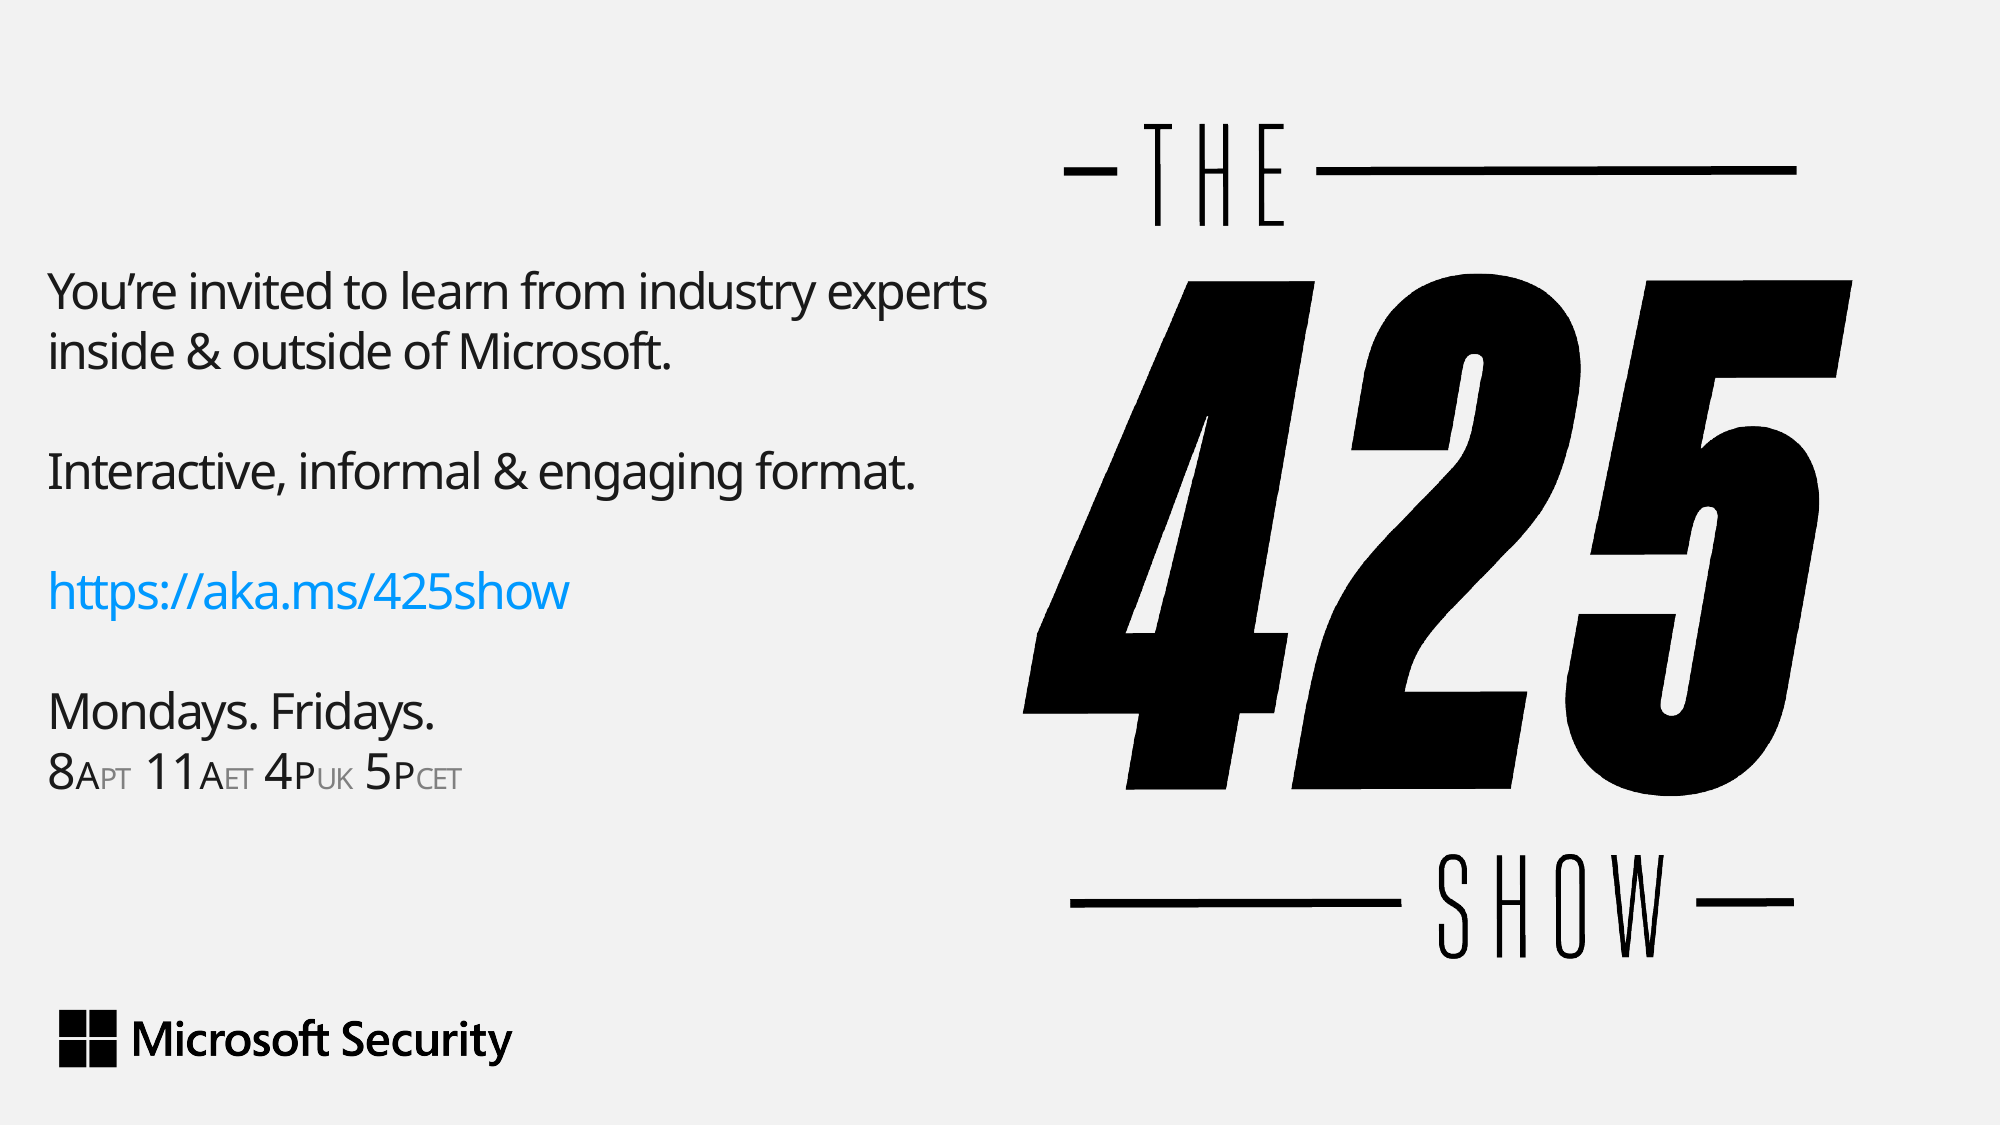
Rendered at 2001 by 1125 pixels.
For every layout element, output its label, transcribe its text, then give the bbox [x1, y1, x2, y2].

picture [874, 0, 2000, 1125]
picture [0, 952, 572, 1125]
text_box You’re invited to learn from industry experts inside & outside of Microsoft. Interactive, informal & engaging format. https://aka.ms/425show Mondays. Fridays. 8APT 11AET 4PUK 5PCET [47, 259, 874, 800]
